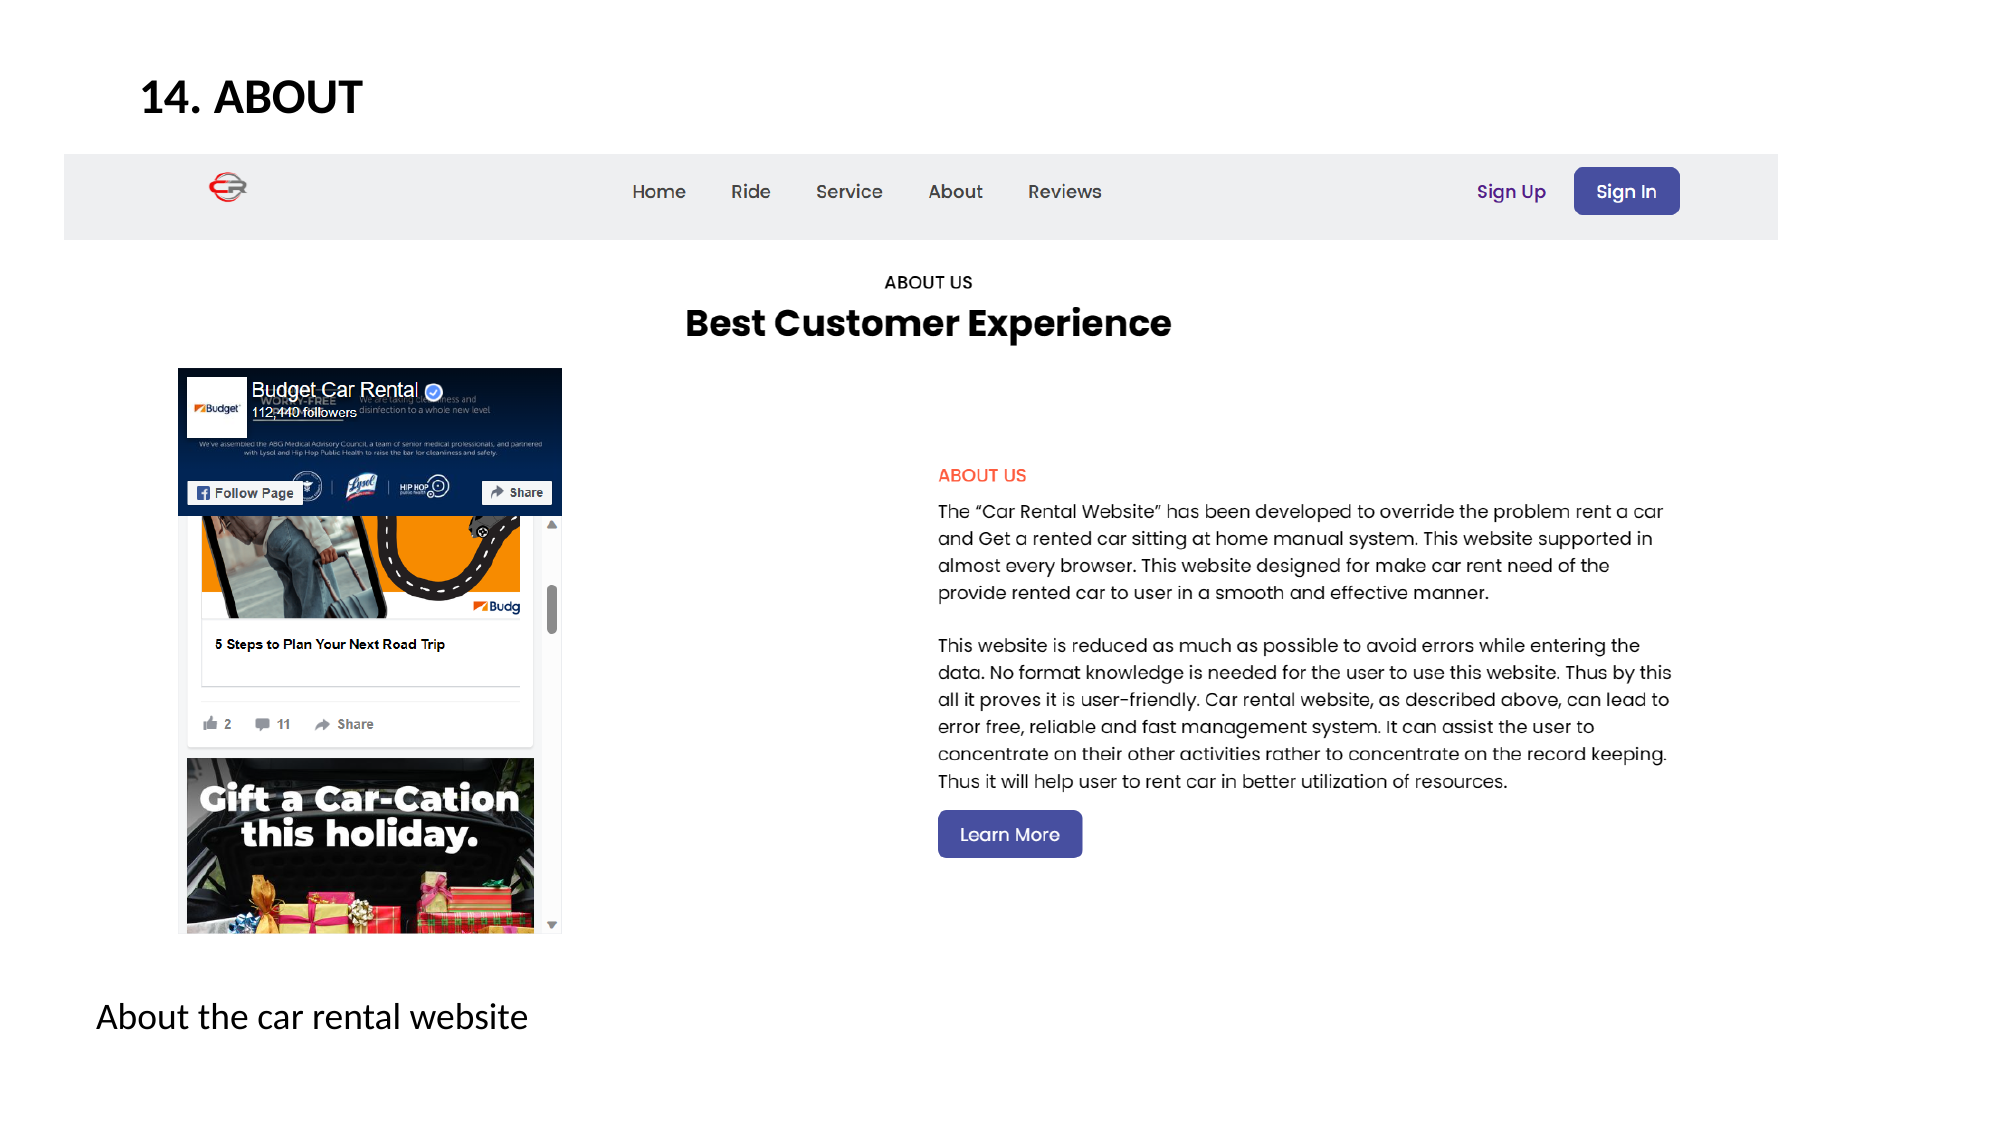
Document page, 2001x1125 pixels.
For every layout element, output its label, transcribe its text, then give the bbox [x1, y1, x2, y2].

text_box 14. ABOUT [124, 56, 1124, 131]
picture [64, 154, 1778, 962]
text_box About the car rental website [81, 984, 1919, 1044]
